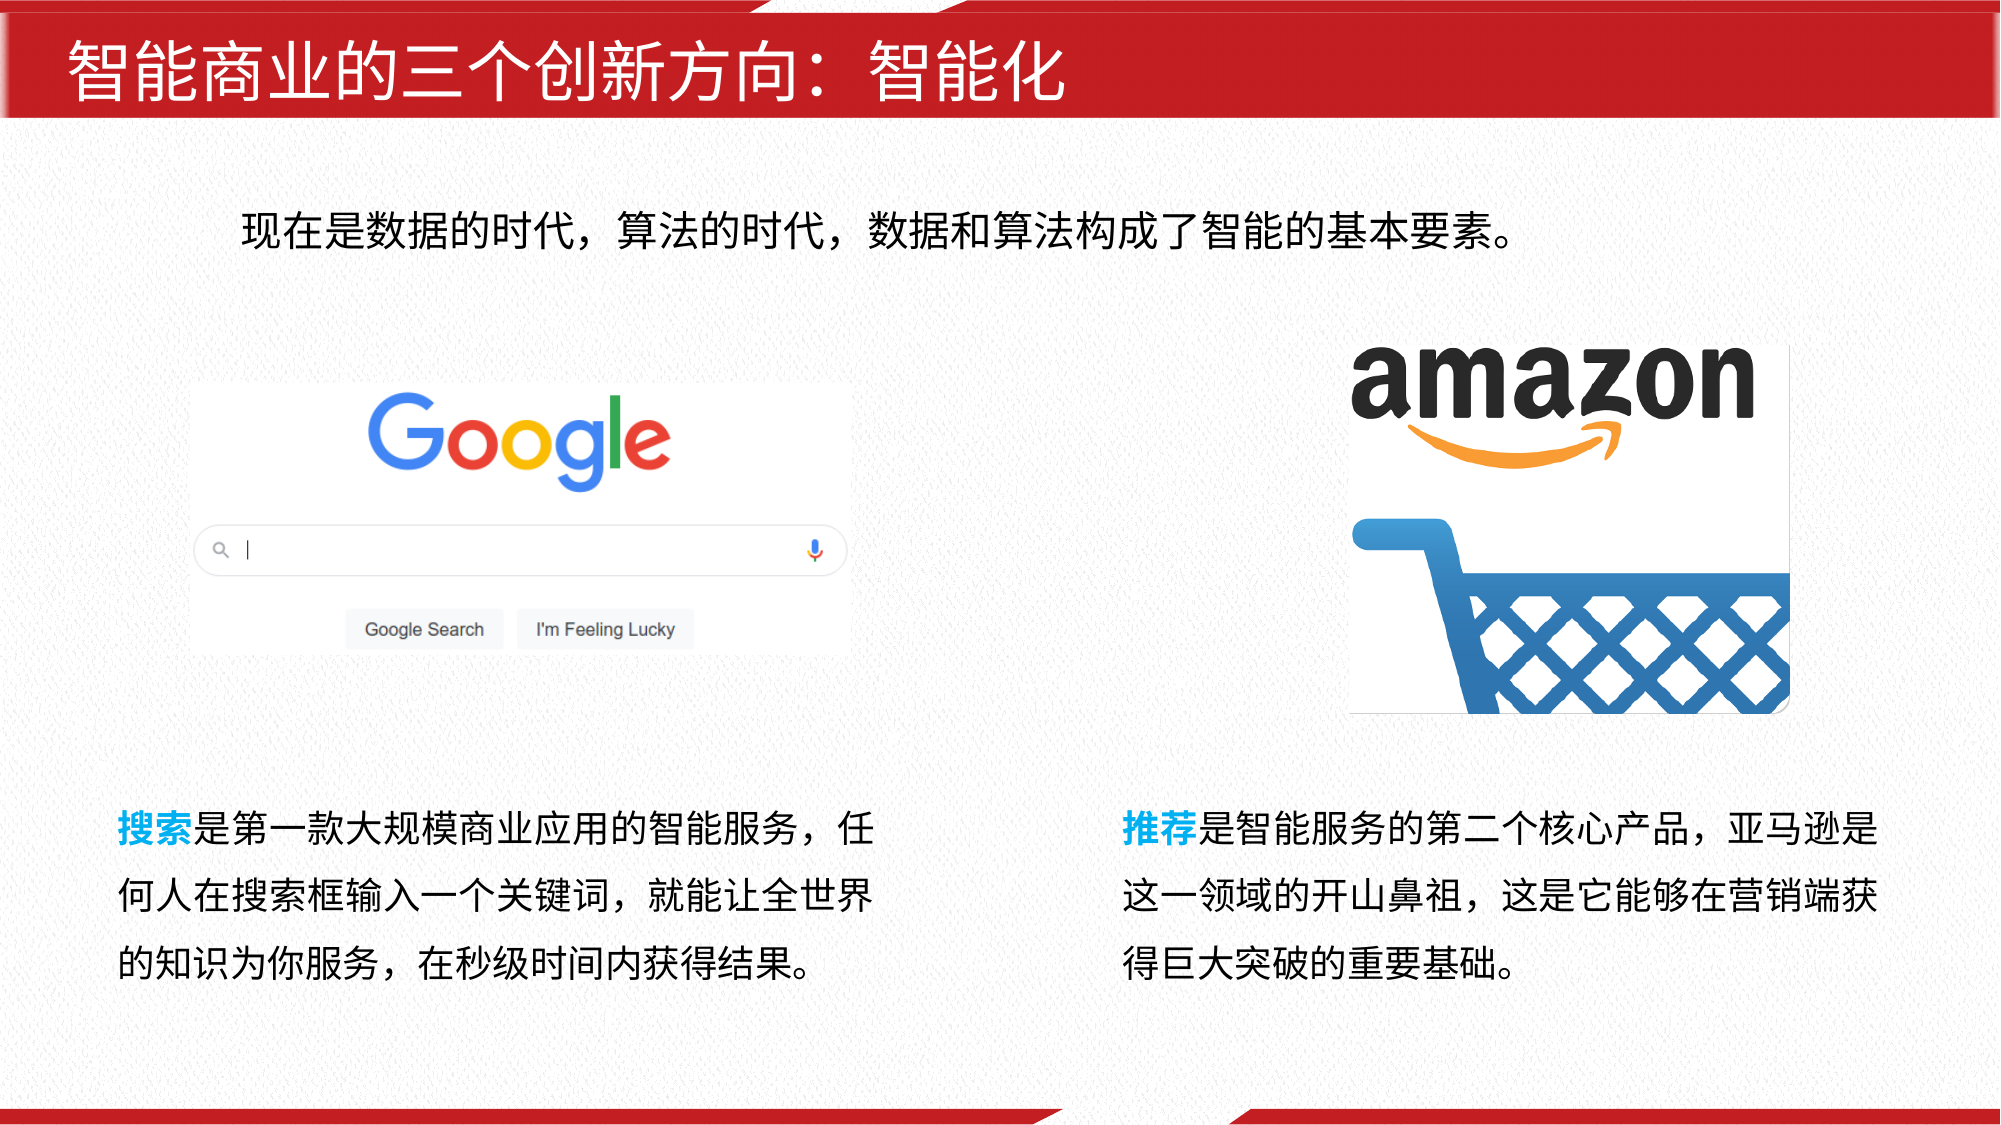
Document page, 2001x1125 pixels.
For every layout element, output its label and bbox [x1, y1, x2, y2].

picture [1349, 345, 1790, 714]
text_box [0, 118, 2000, 1125]
text_box [0, 0, 2000, 12]
picture [0, 12, 2000, 118]
picture [190, 383, 851, 655]
